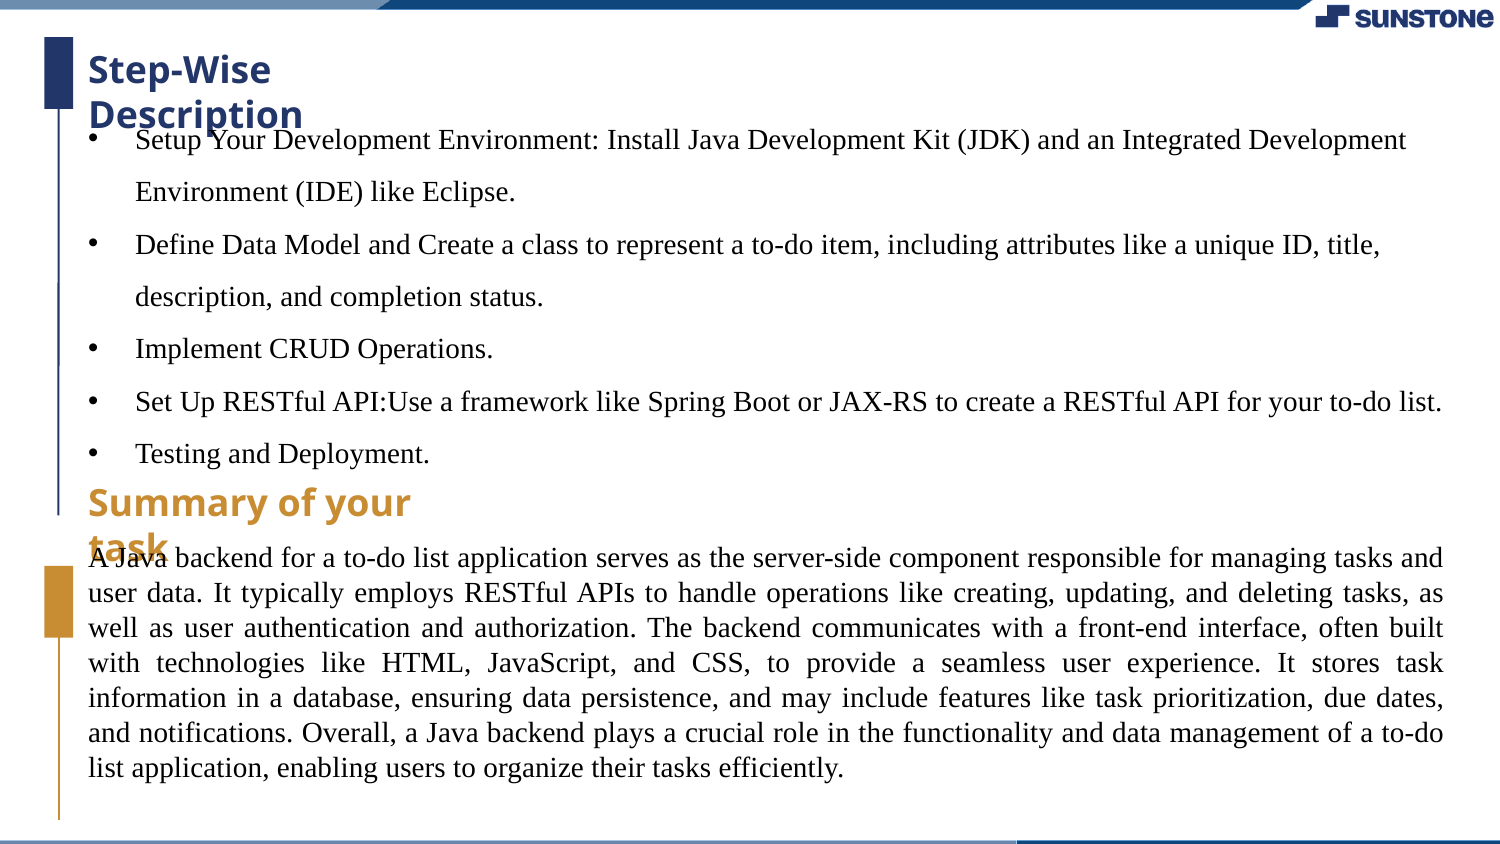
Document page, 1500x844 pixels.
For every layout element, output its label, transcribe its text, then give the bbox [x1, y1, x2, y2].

text_box Summary of your task [73, 471, 505, 524]
text_box Setup Your Development Environment: Install Java Development Kit (JDK) and an Integrated Development Environment (IDE) like Eclipse. Define Data Model and Create a class to represent a to-do item, including attributes like a unique ID, title, description, and completion status. Implement CRUD Operations. Set Up RESTful API:Use a framework like Spring Boot or JAX-RS to create a RESTful API for your to-do list. Testing and Deployment. [73, 95, 1461, 465]
text_box A Java backend for a to-do list application serves as the server-side component responsible for managing tasks and user data. It typically employs RESTful APIs to handle operations like creating, updating, and deleting tasks, as well as user authentication and authorization. The backend communicates with a front-end interface, often built with technologies like HTML, JavaScript, and CSS, to provide a seamless user experience. It stores task information in a database, ensuring data persistence, and may include features like task prioritization, due dates, and notifications. Overall, a Java backend plays a crucial role in the functionality and data management of a to-do list application, enabling users to organize their tasks efficiently. [73, 531, 1461, 822]
picture [0, 0, 1500, 844]
text_box Step-Wise Description [73, 38, 505, 92]
